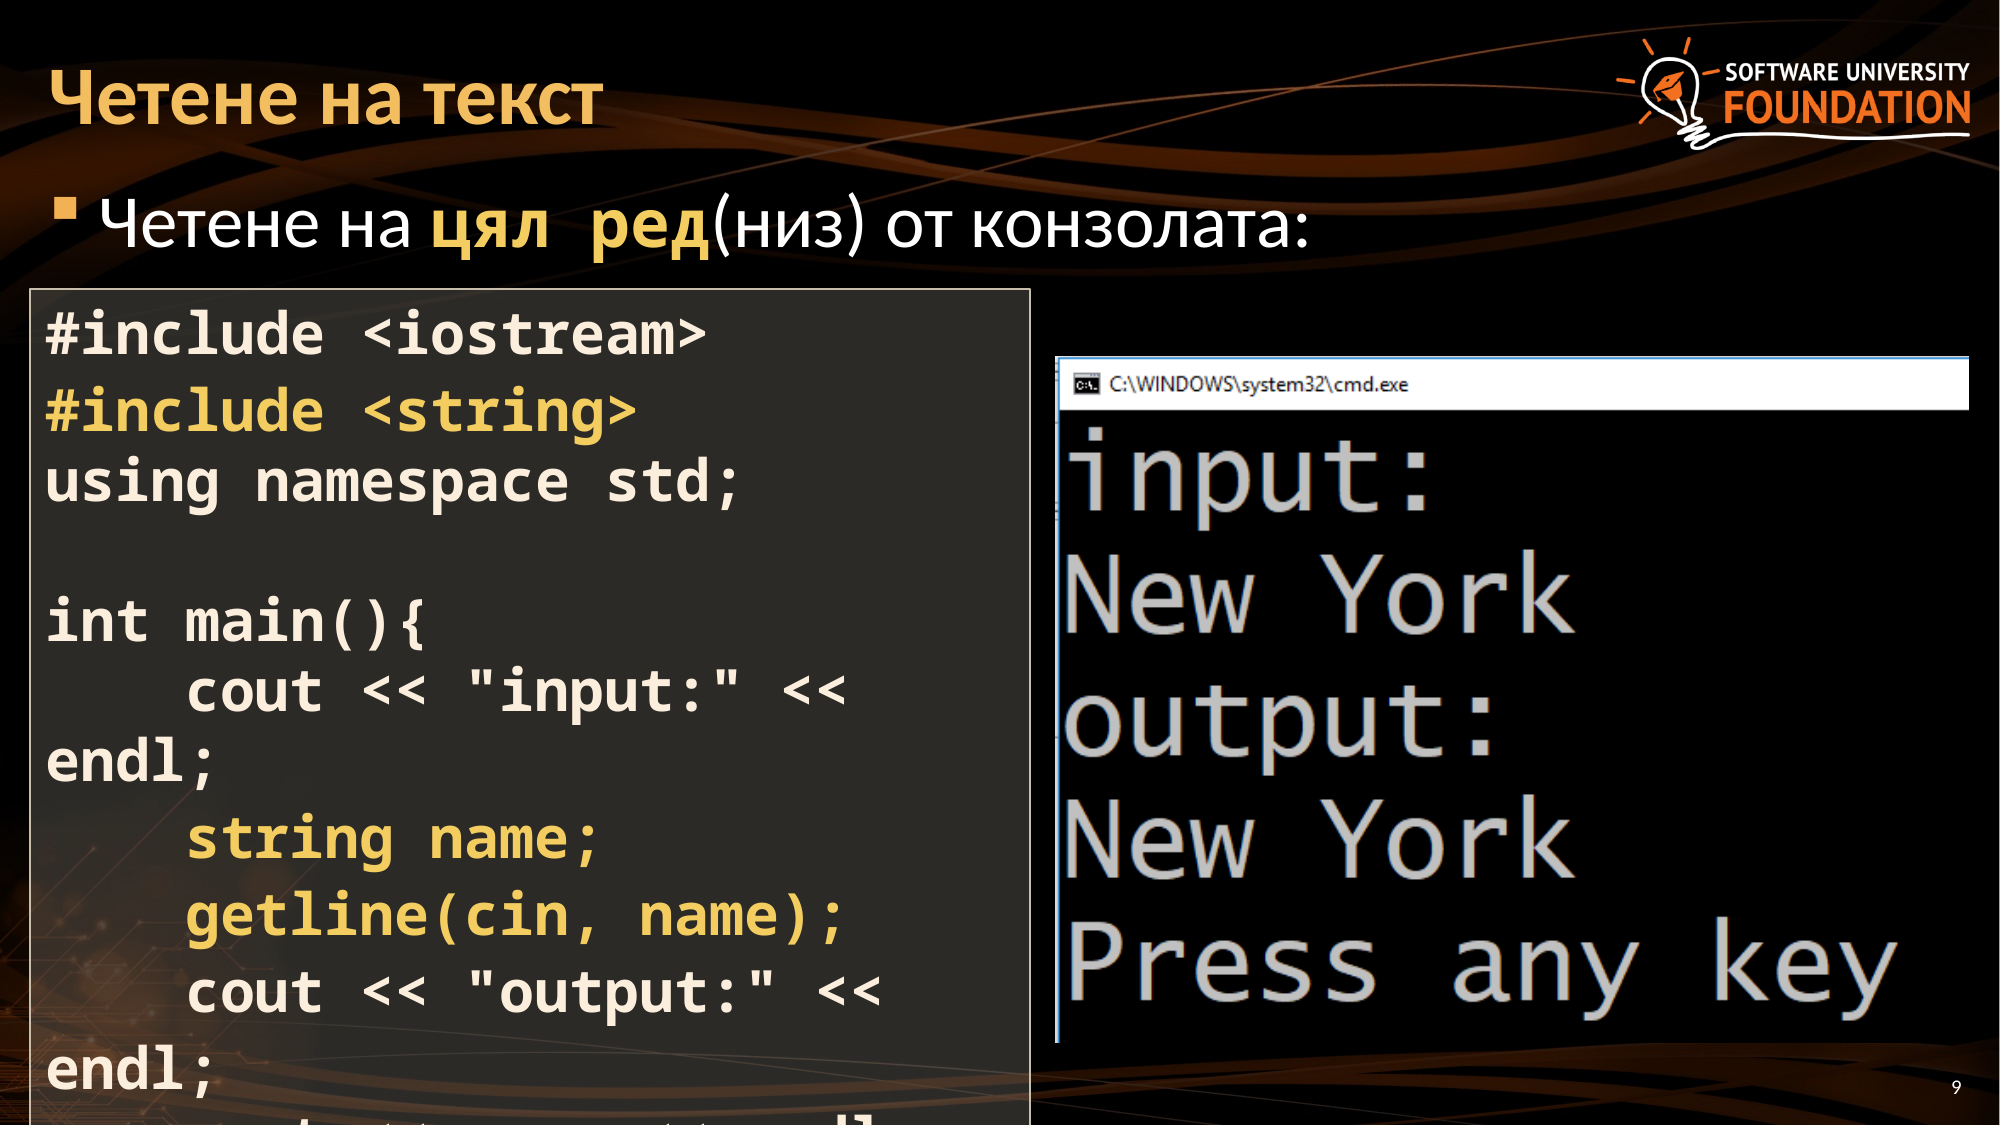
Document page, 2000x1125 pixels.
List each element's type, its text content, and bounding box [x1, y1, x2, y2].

picture [0, 0, 2000, 1125]
text_box #include <iostream> #include <string> using namespace std; int main(){ cout << "input:" << endl; string name; getline(cin, name); cout << "output:" << endl; cout << name << endl; } [30, 289, 1031, 1125]
title Четене на текст [30, 6, 1602, 189]
list Четене на цял ред(низ) от конзолата: [31, 162, 1968, 1103]
